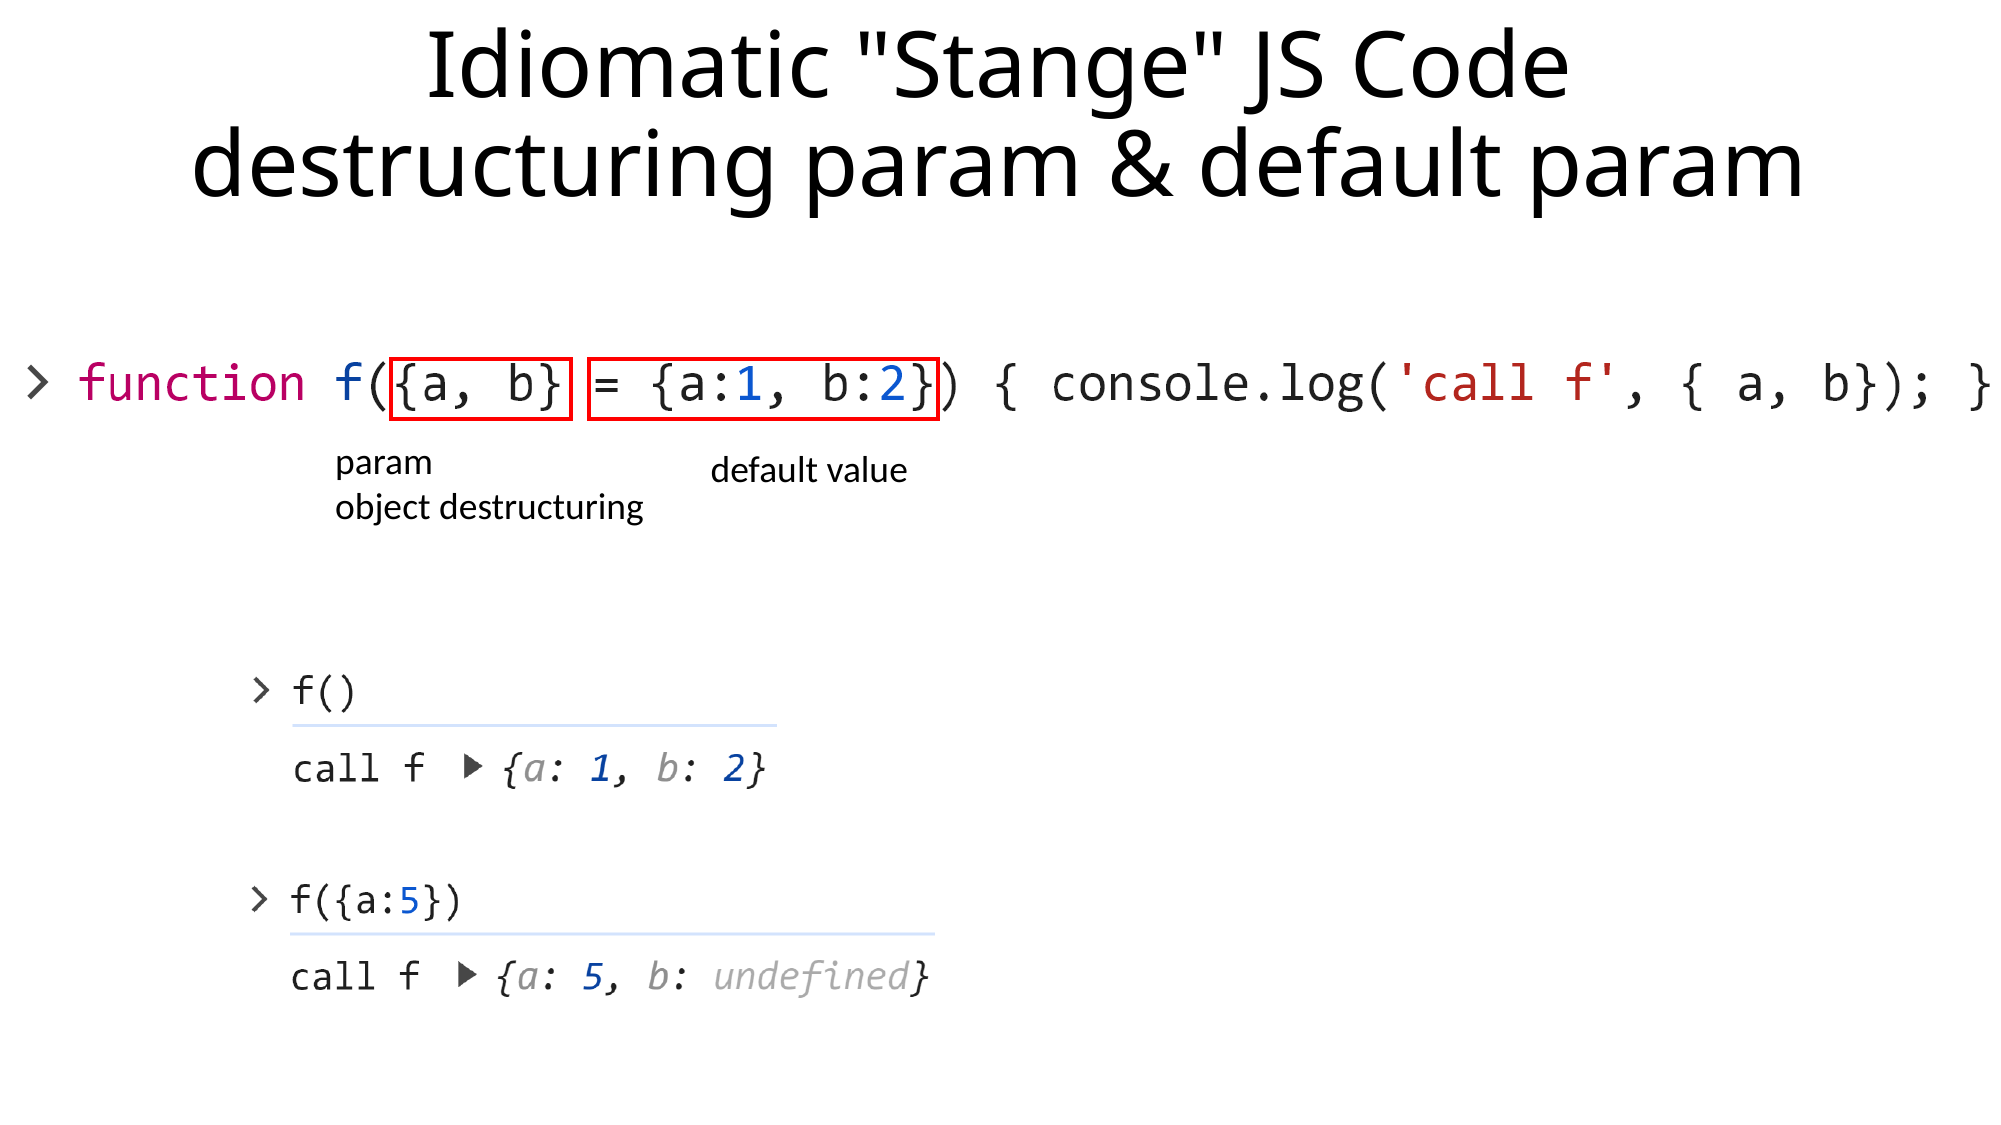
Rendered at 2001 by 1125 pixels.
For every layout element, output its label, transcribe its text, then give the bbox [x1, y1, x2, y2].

picture [239, 869, 935, 1002]
picture [239, 659, 777, 791]
title Idiomatic "Stange" JS Code destructuring param & default param [137, 8, 1863, 226]
picture [7, 340, 2000, 412]
text_box param object destructuring [320, 429, 660, 535]
text_box [390, 412, 572, 420]
text_box default value [695, 437, 924, 497]
text_box [588, 412, 939, 420]
